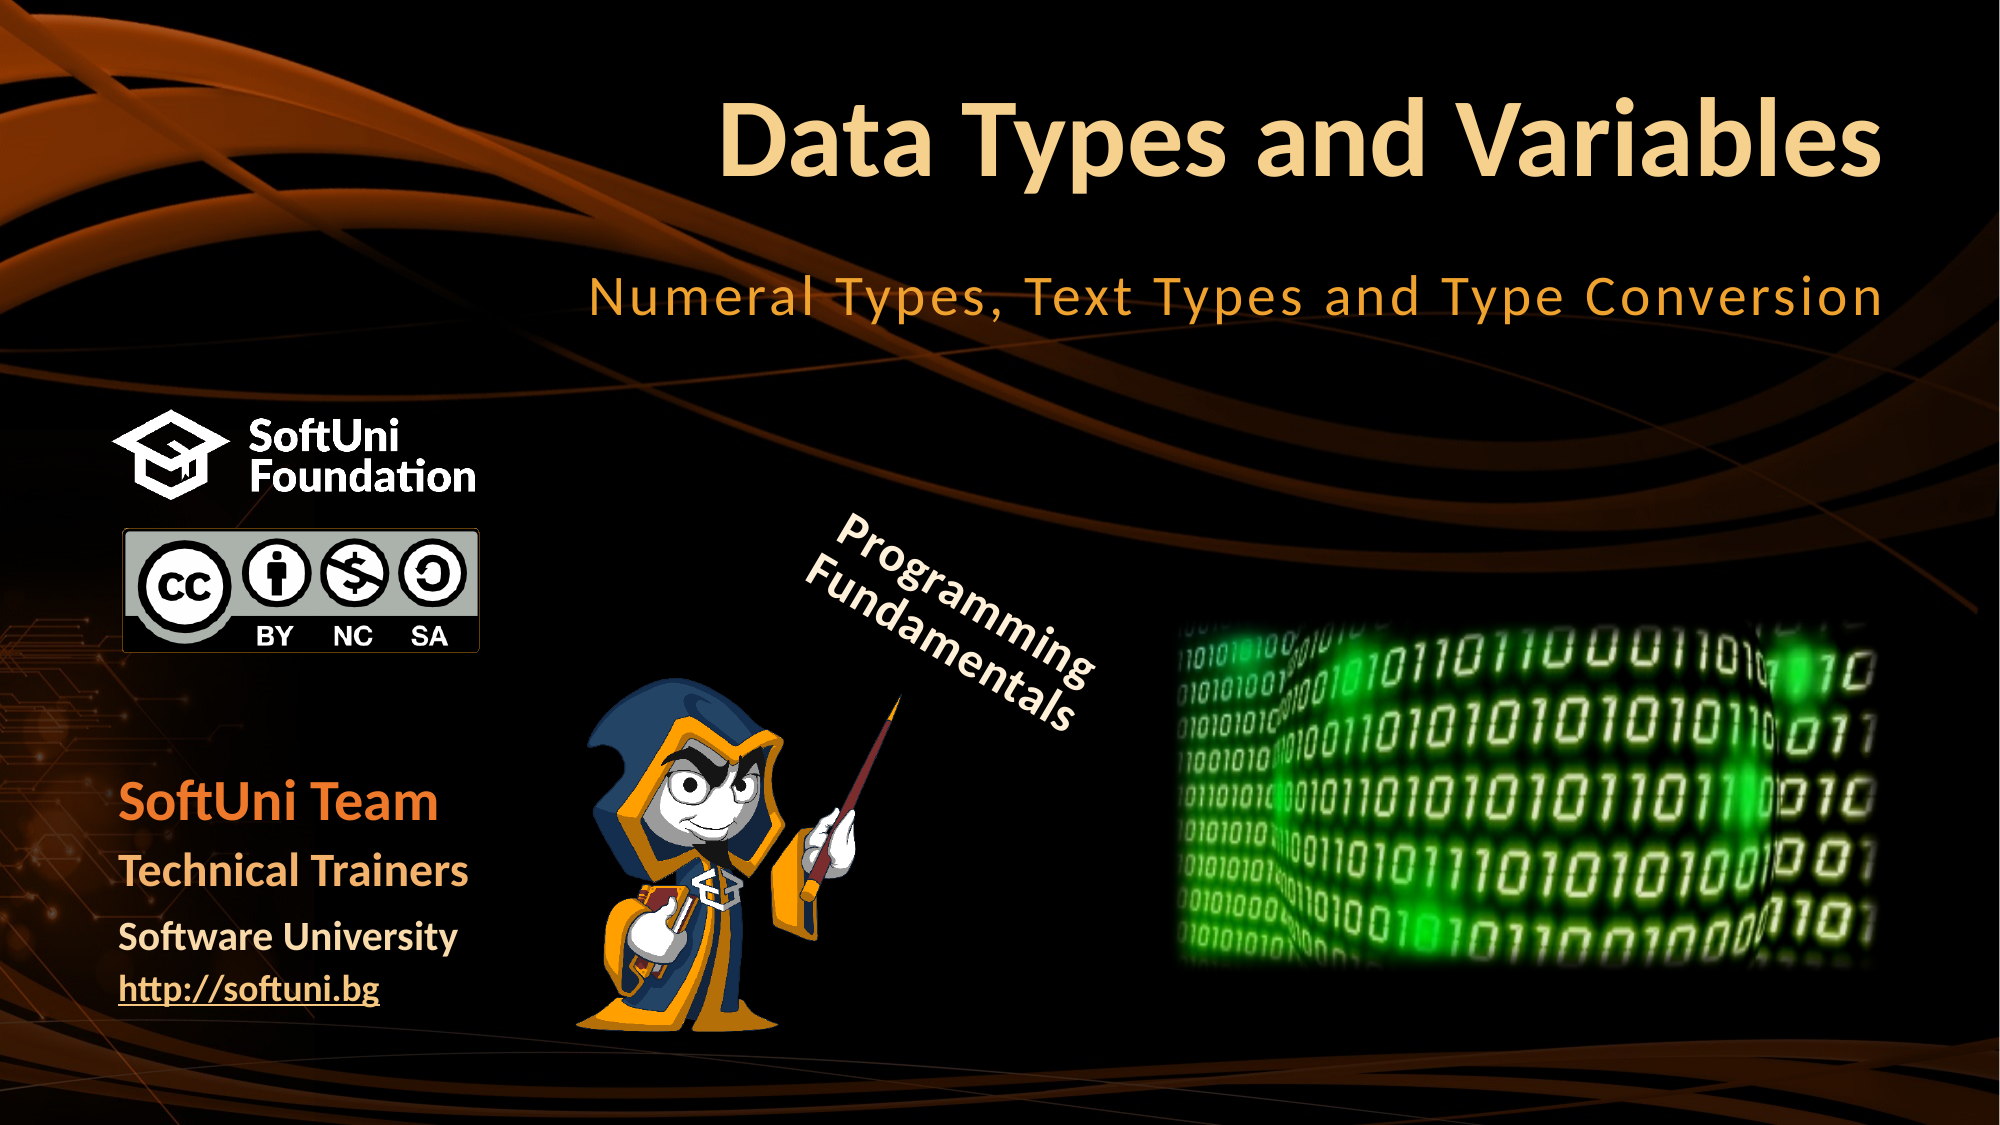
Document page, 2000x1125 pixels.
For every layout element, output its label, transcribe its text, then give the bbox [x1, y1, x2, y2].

list http://softuni.bg [112, 958, 543, 1013]
list Technical Trainers [112, 828, 543, 902]
text_box Programming Fundamentals [771, 480, 1139, 764]
title Data Types and Variables [587, 75, 1885, 205]
list Software University [112, 902, 543, 958]
list SoftUni Team [112, 751, 543, 828]
picture [0, 0, 2000, 1125]
subtitle Numeral Types, Text Types and Type Conversion [587, 254, 1885, 387]
